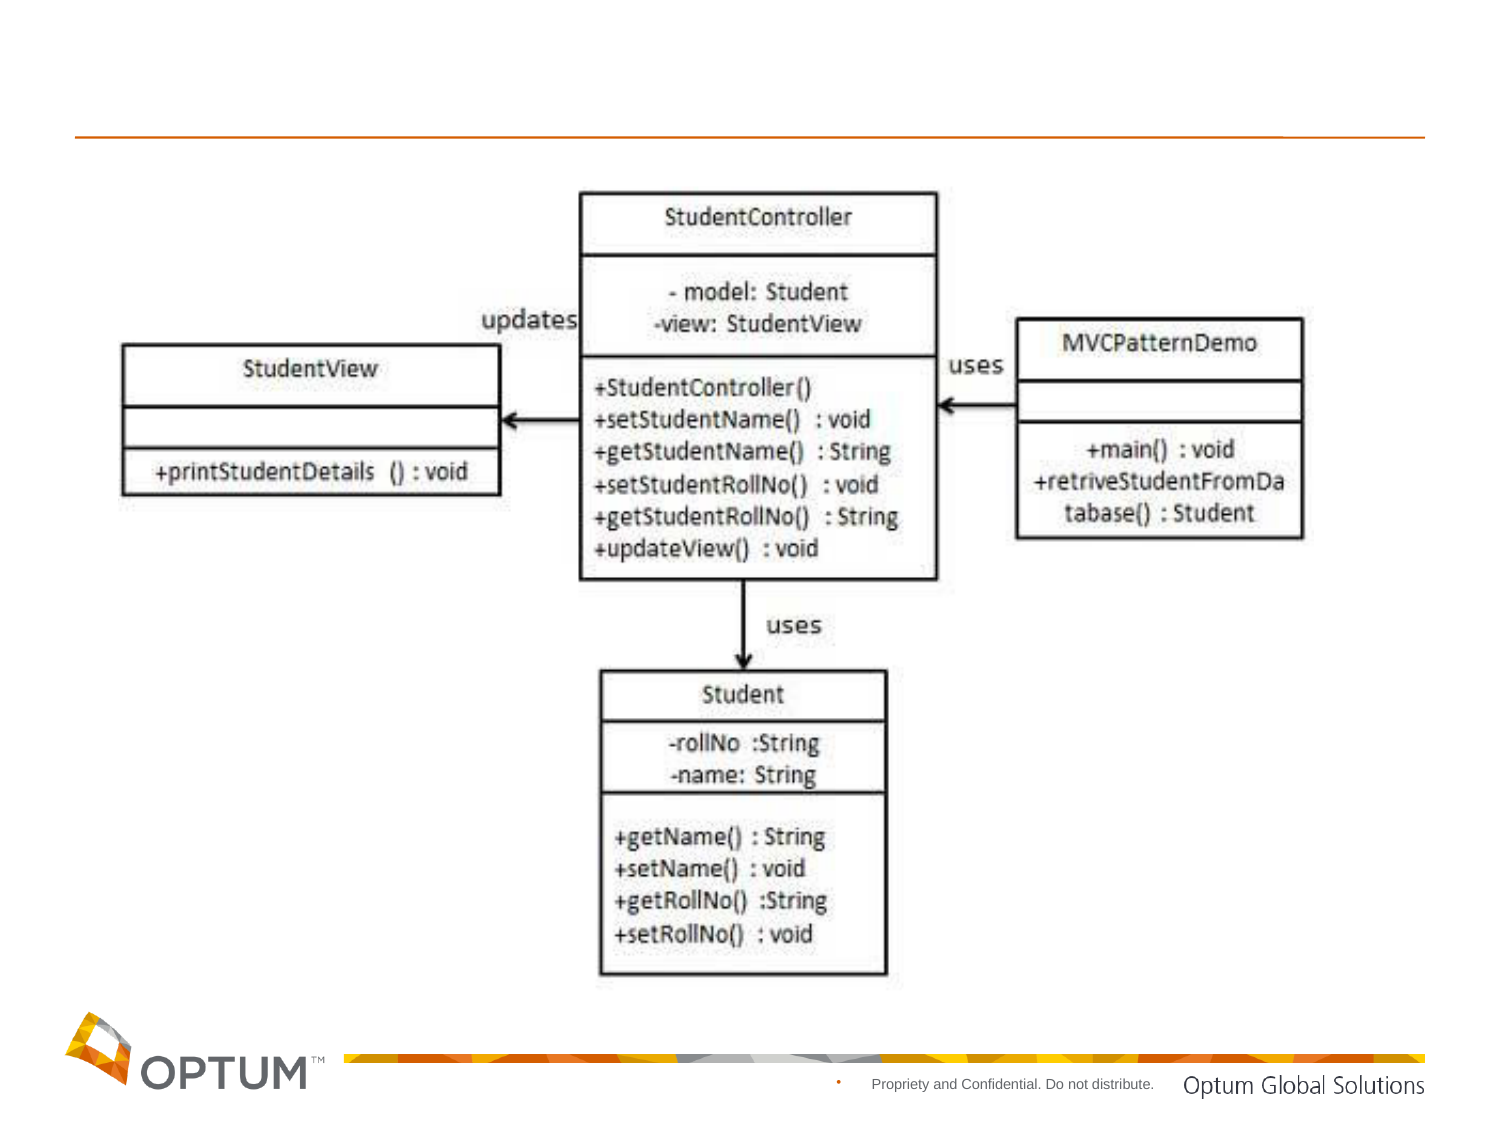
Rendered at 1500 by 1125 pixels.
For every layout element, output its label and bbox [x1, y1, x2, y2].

picture [1184, 1075, 1424, 1099]
list [118, 153, 1314, 999]
picture [62, 1009, 327, 1092]
picture [343, 1054, 1425, 1063]
